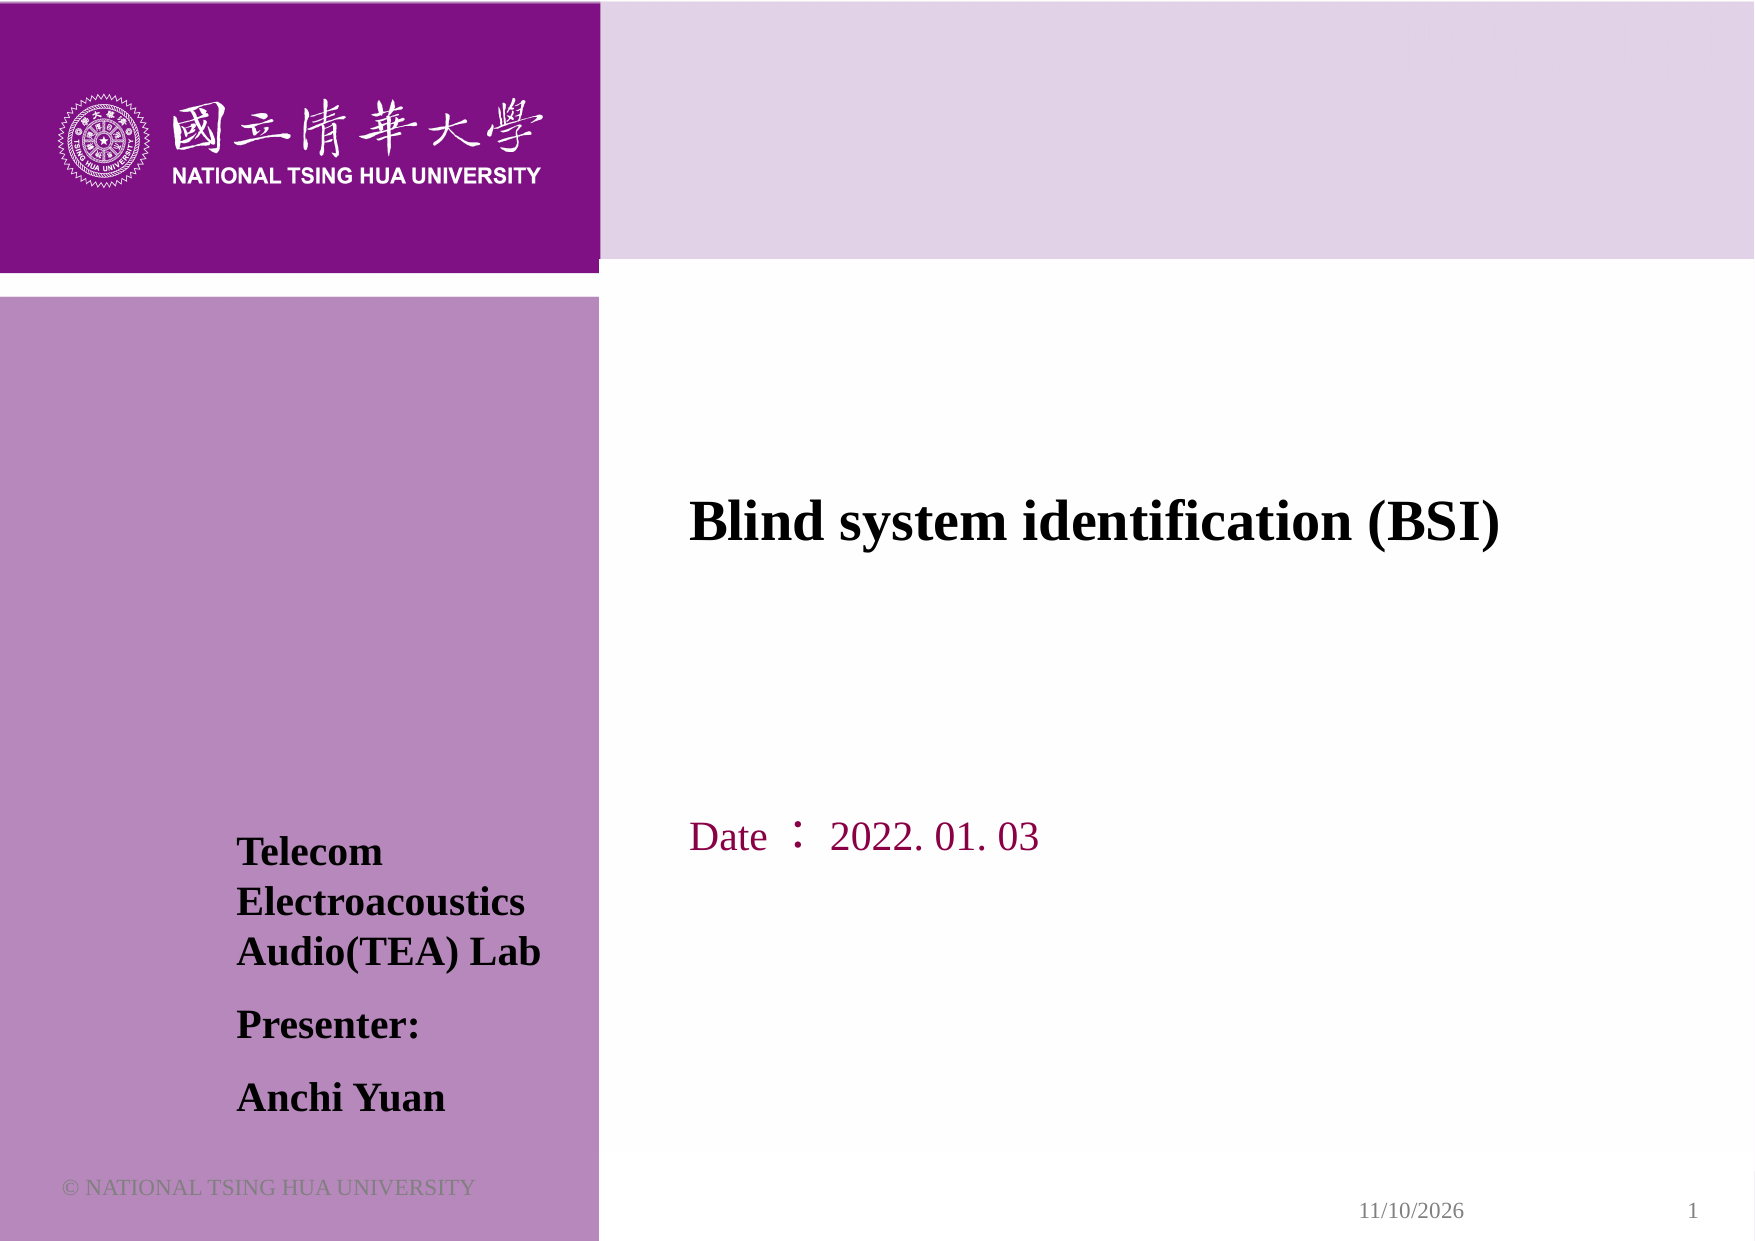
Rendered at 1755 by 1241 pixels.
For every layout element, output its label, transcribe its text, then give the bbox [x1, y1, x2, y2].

title Blind system identification (BSI) Date：2022. 01. 03 [674, 439, 1755, 1068]
slide_number 1 [1577, 1180, 1714, 1239]
subtitle Telecom Electroacoustics Audio(TEA) Lab Presenter: Anchi Yuan [221, 816, 672, 1112]
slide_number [1343, 1180, 1551, 1239]
picture [0, 0, 1755, 1241]
footer © NATIONAL TSING HUA UNIVERSITY [46, 1157, 571, 1216]
